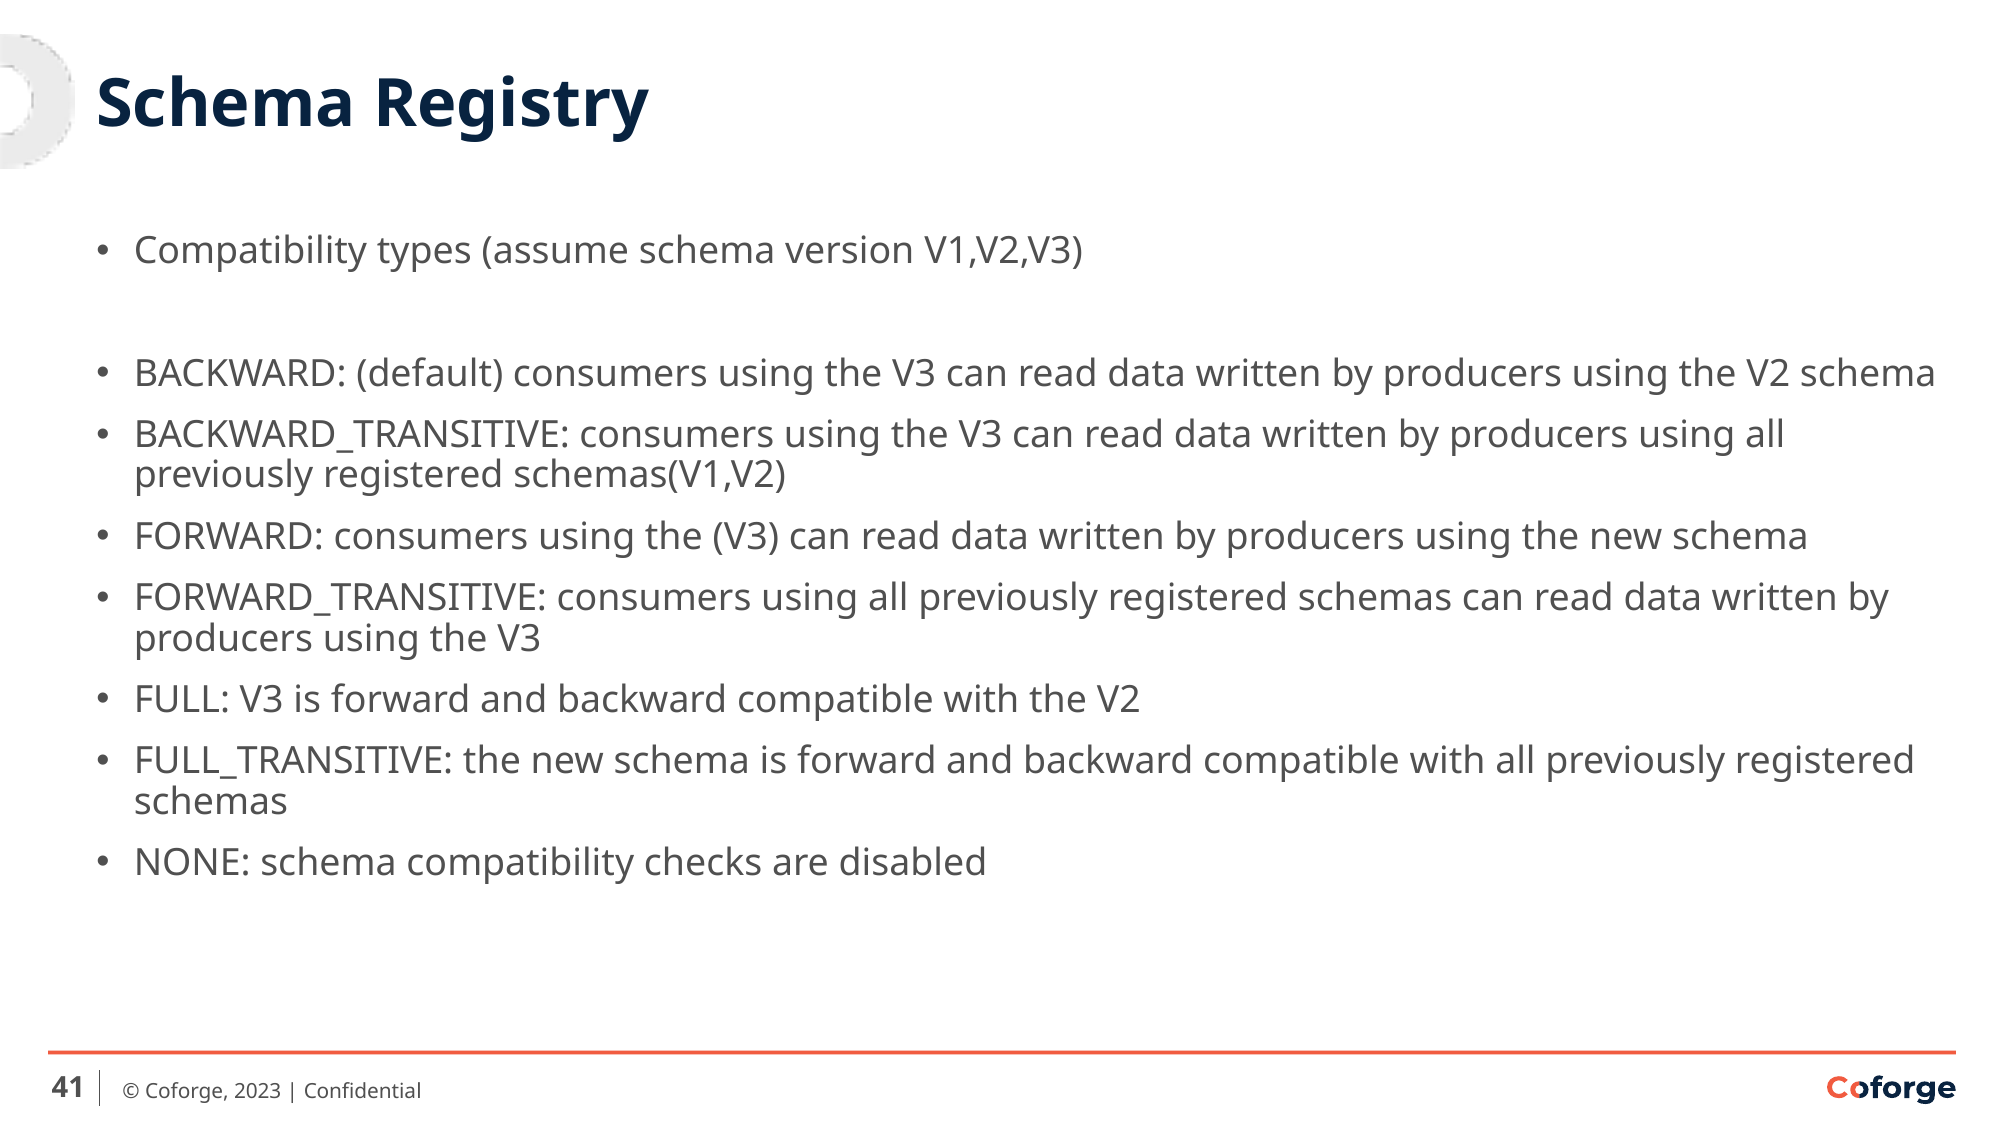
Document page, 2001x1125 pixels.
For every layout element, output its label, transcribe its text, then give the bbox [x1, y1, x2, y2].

picture [48, 1050, 1956, 1055]
list Compatibility types (assume schema version V1,V2,V3) BACKWARD: (default) consumers using the V3 can read data written by producers using the V2 schema BACKWARD_TRANSITIVE: consumers using the V3 can read data written by producers using all previously registered schemas(V1,V2) FORWARD: consumers using the (V3) can read data written by producers using the new schema FORWARD_TRANSITIVE: consumers using all previously registered schemas can read data written by producers using the V3 FULL: V3 is forward and backward compatible with the V2 FULL_TRANSITIVE: the new schema is forward and backward compatible with all previously registered schemas NONE: schema compatibility checks are disabled [96, 223, 1956, 1024]
picture [0, 34, 75, 169]
title Schema Registry [96, 26, 1956, 182]
